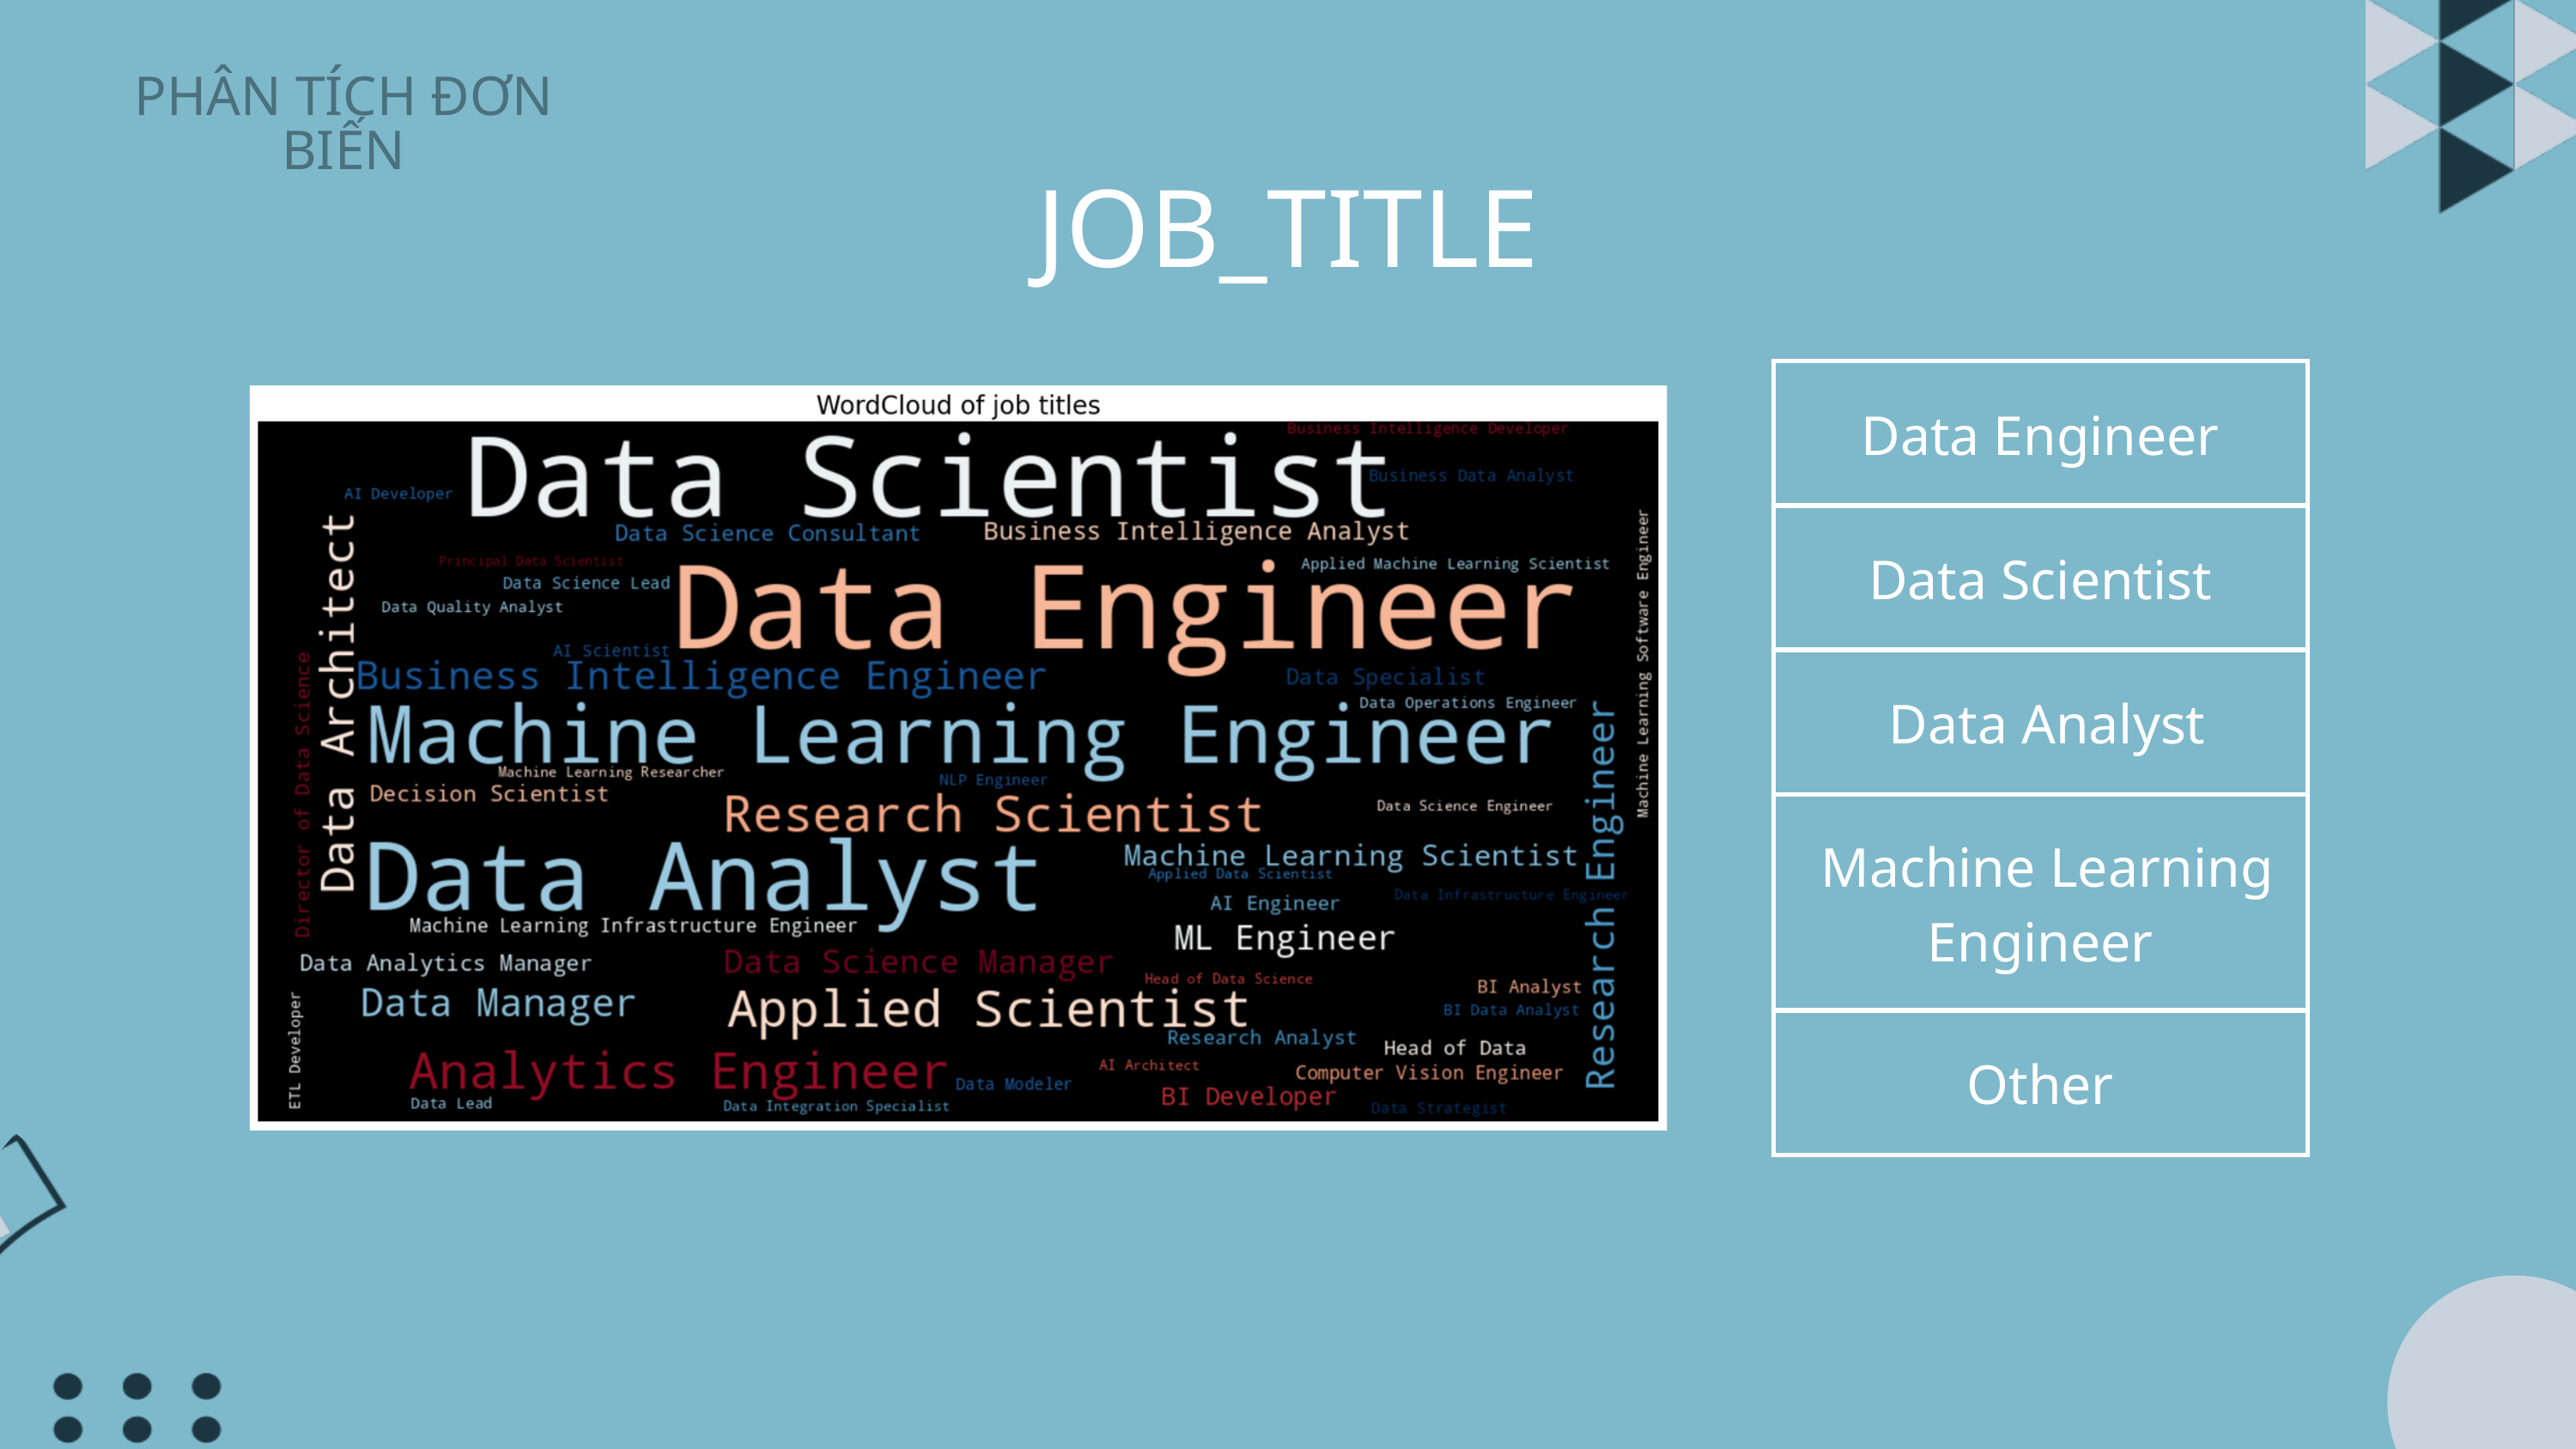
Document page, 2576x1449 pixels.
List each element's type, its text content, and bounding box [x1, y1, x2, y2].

table_cell Data Analyst [1776, 652, 2306, 792]
text_box PHÂN TÍCH ĐƠN BIẾN [67, 72, 621, 180]
text_box JOB_TITLE [647, 181, 1929, 289]
table_header Data Engineer [1776, 363, 2306, 503]
text_box [2366, 0, 2576, 214]
text_box [0, 1133, 386, 1449]
table_cell Data Scientist [1776, 508, 2306, 647]
text_box [249, 385, 1668, 1131]
table_cell Machine Learning Engineer [1776, 797, 2306, 1008]
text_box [2387, 1275, 2576, 1449]
table_cell Other [1776, 1013, 2306, 1153]
